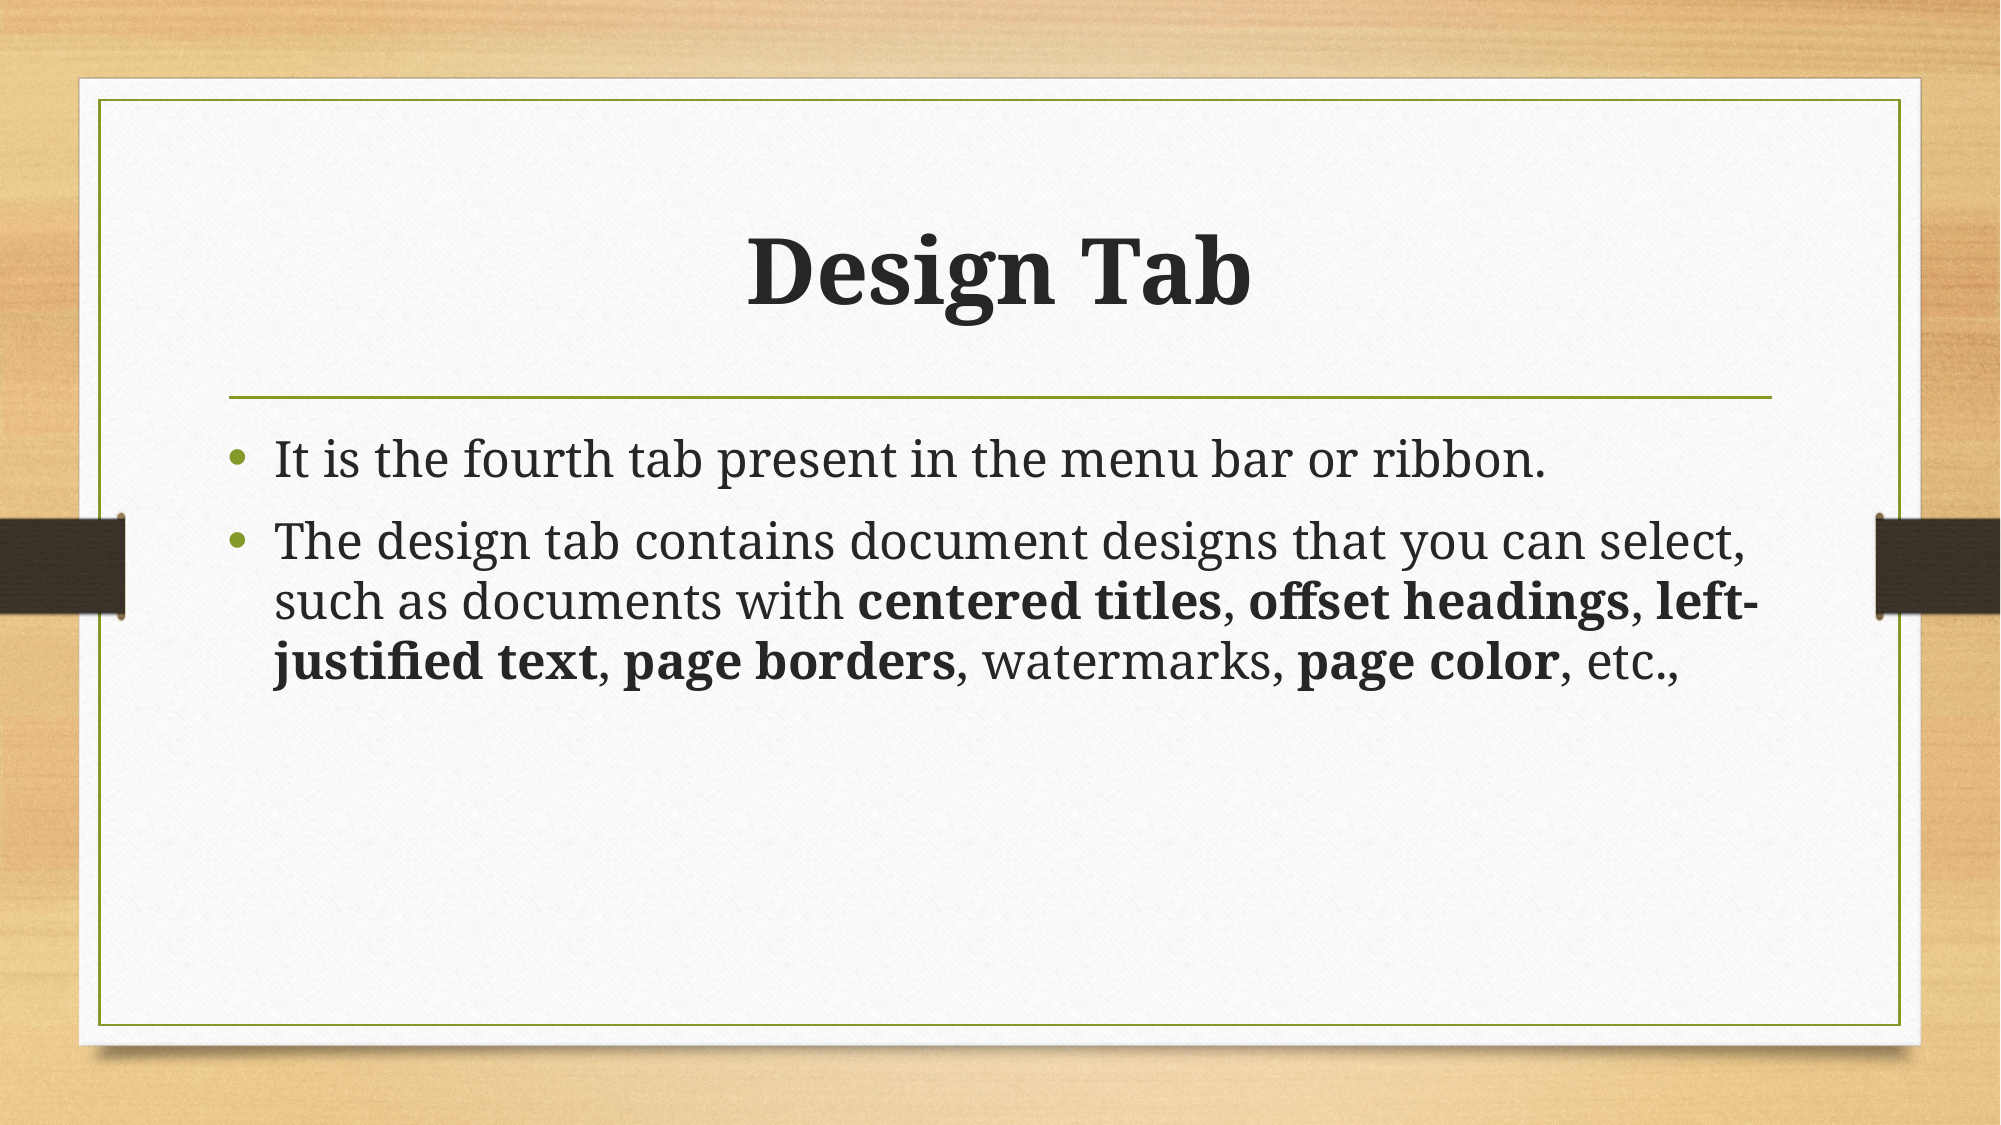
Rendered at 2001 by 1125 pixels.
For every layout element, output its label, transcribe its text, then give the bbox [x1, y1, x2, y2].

title Design Tab [212, 161, 1788, 375]
picture [0, 0, 2001, 1125]
list It is the fourth tab present in the menu bar or ribbon. The design tab contains document designs that you can select, such as documents with centered titles, offset headings, left-justified text, page borders, watermarks, page color, etc., [212, 419, 1788, 964]
